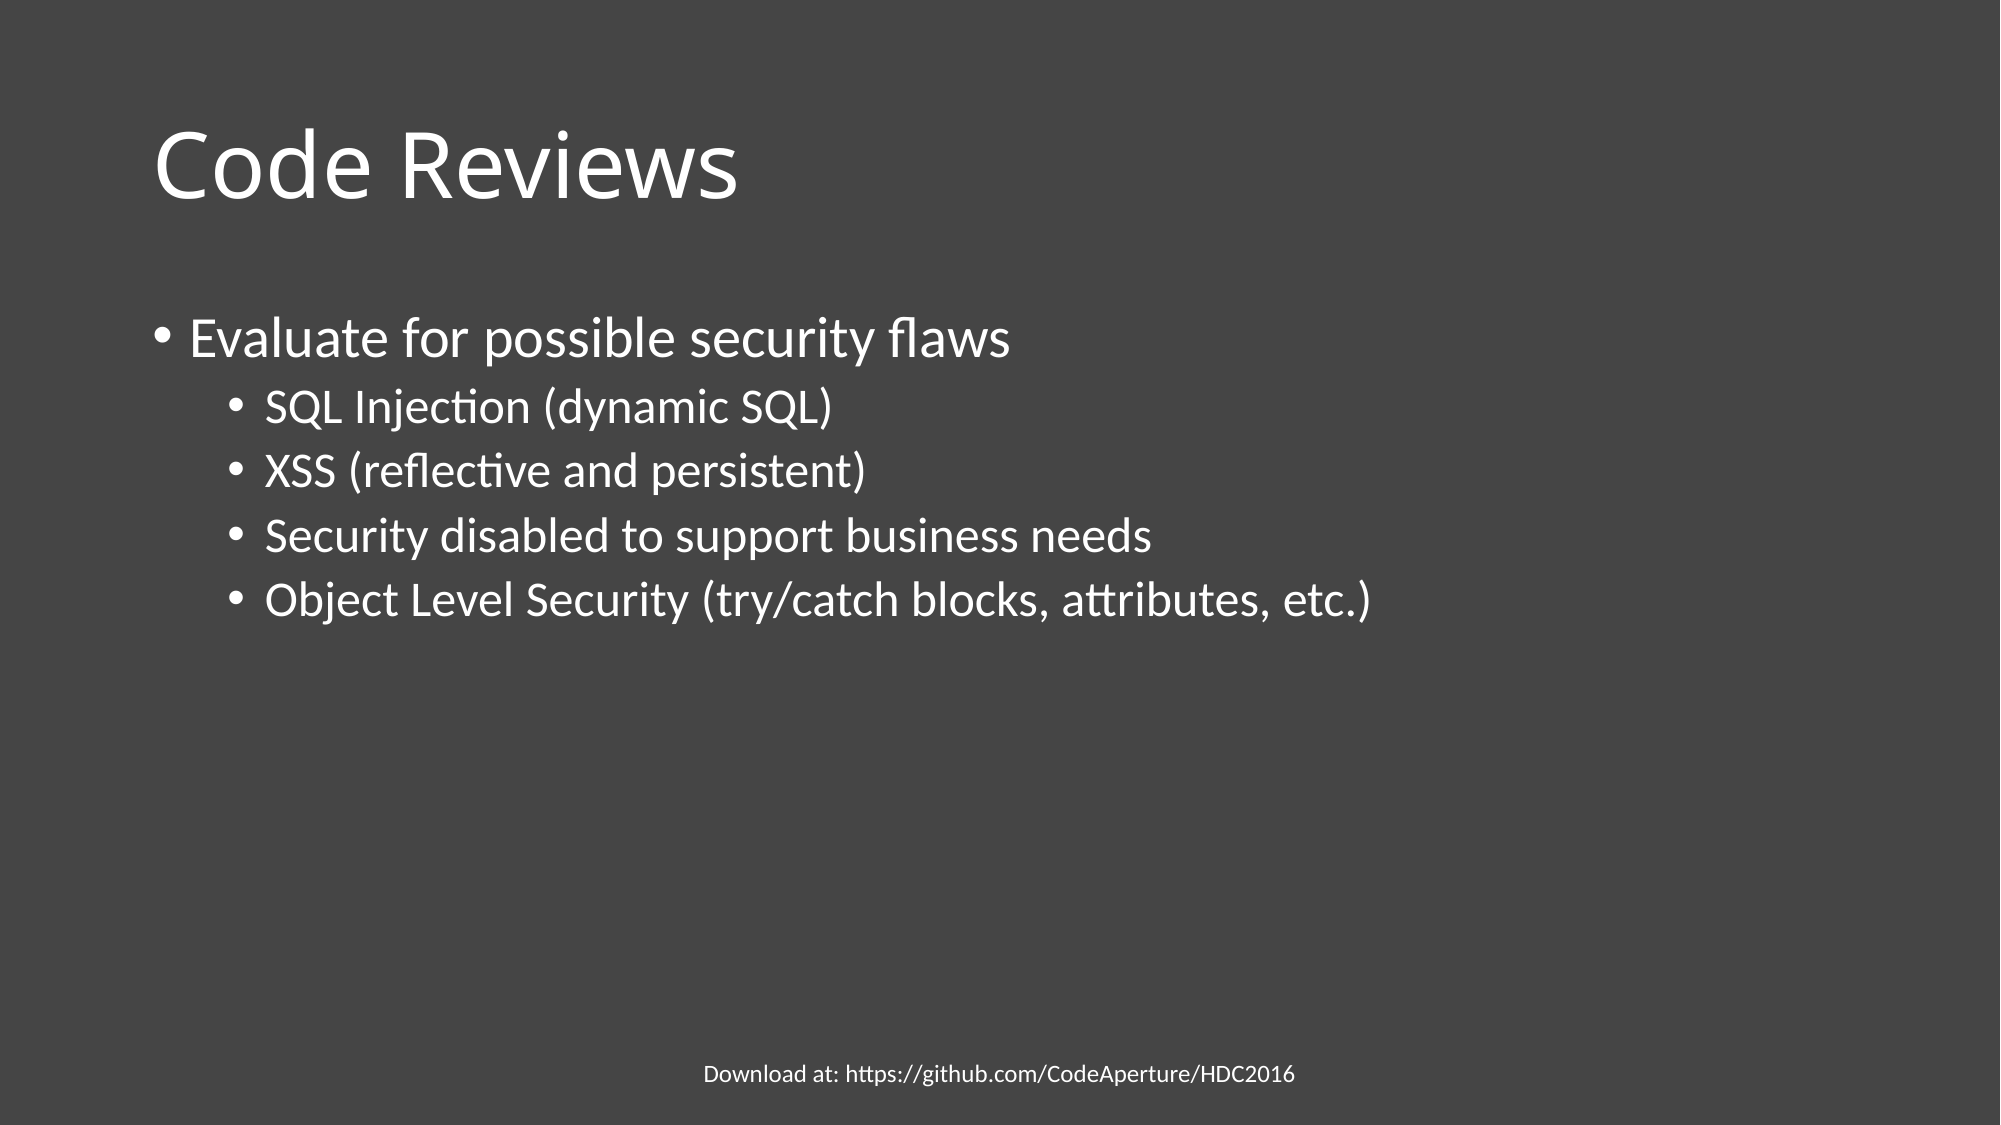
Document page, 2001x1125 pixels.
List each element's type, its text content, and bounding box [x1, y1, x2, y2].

footer Download at: https://github.com/CodeAperture/HDC2016 [662, 1042, 1338, 1103]
title Code Reviews [137, 59, 1863, 278]
list Evaluate for possible security flaws SQL Injection (dynamic SQL) XSS (reflective and persistent) Security disabled to support business needs Object Level Security (try/catch blocks, attributes, etc.) [137, 299, 1863, 1014]
